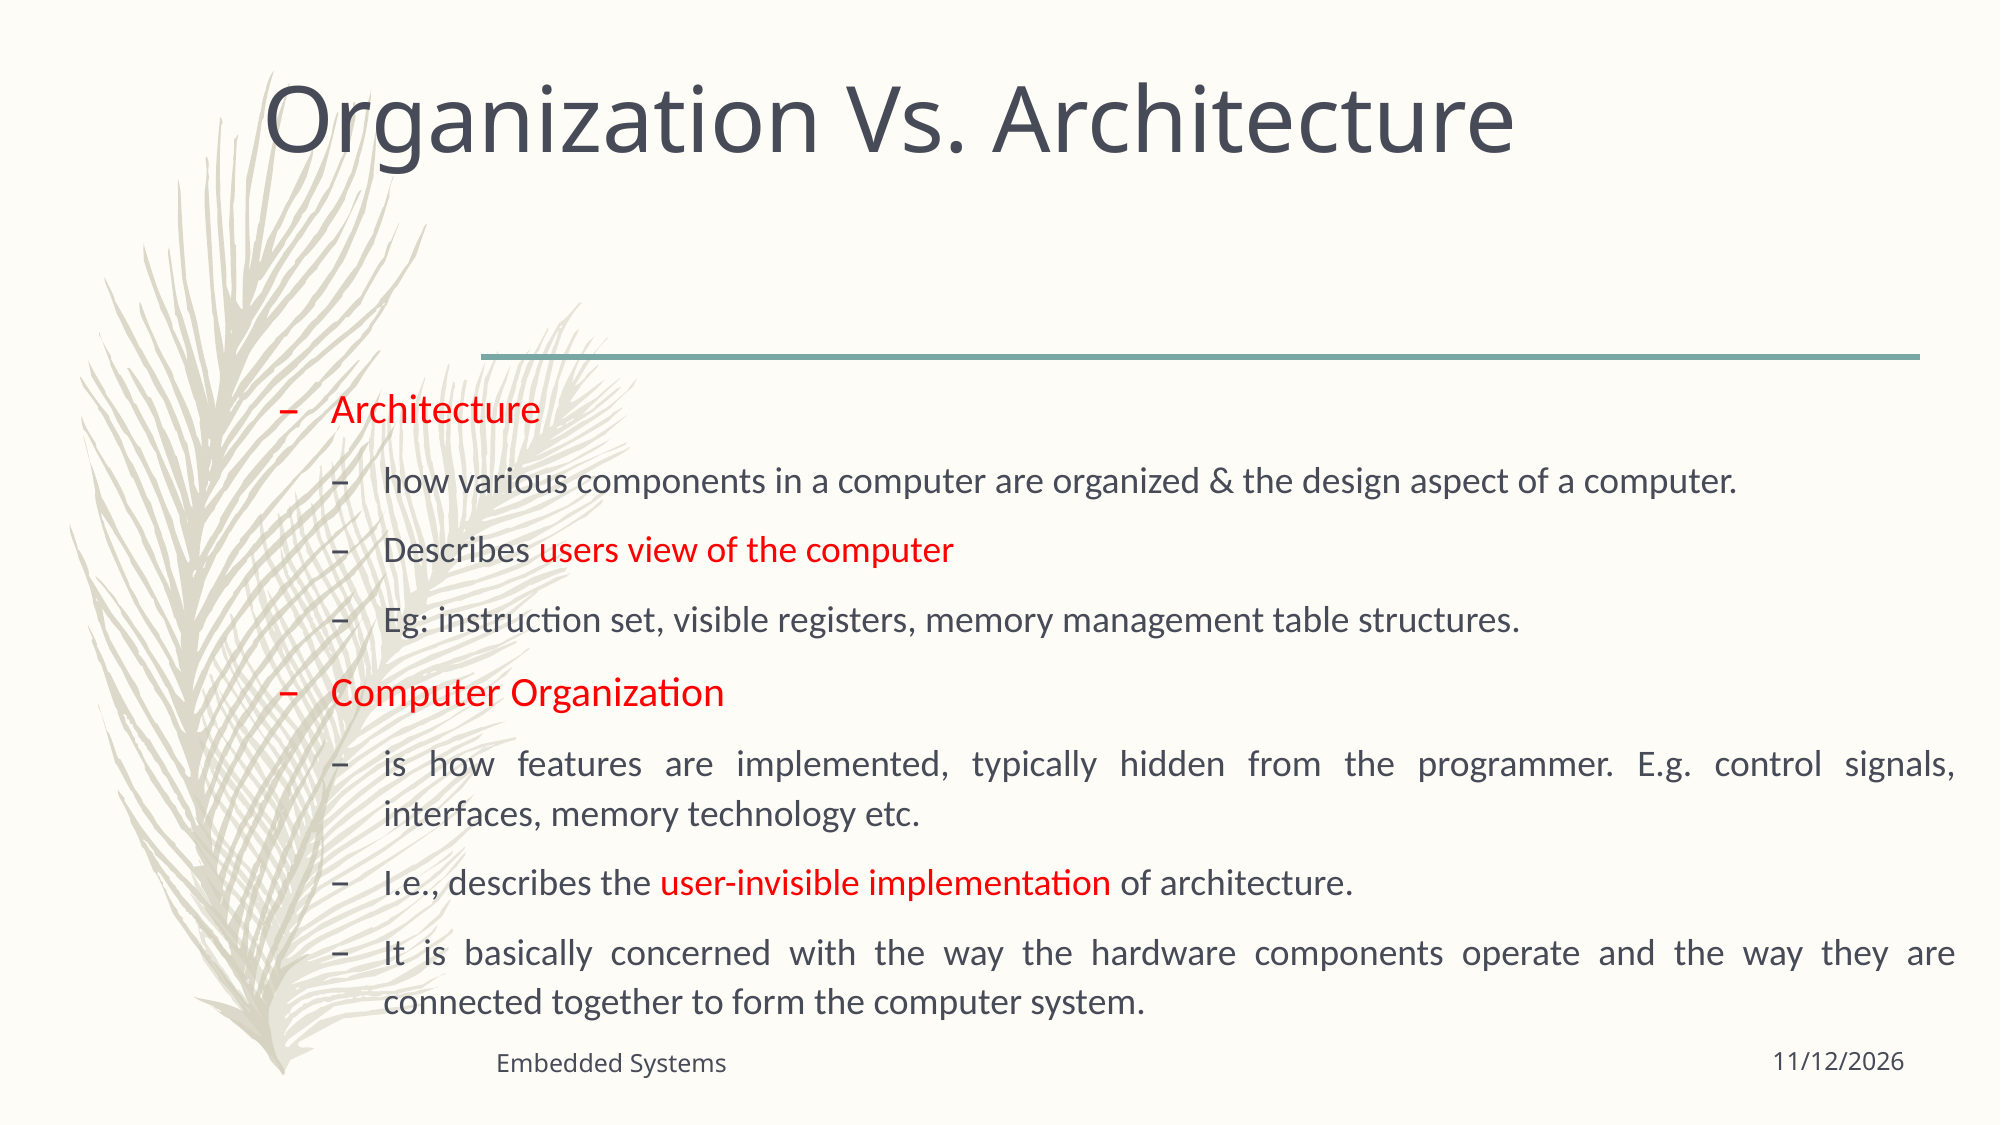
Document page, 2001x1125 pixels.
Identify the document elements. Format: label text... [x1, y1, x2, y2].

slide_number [1470, 1032, 1920, 1093]
footer Embedded Systems [481, 1032, 1411, 1093]
title Organization Vs. Architecture [247, 58, 1973, 276]
list Architecture how various components in a computer are organized & the design aspect of a computer. Describes users view of the computer Eg: instruction set, visible registers, memory management table structures. Computer Organization is how features are implemented, typically hidden from the programmer. E.g. control signals, interfaces, memory technology etc. I.e., describes the user-invisible implementation of architecture. It is basically concerned with the way the hardware components operate and the way they are connected together to form the computer system. [263, 368, 1973, 1125]
